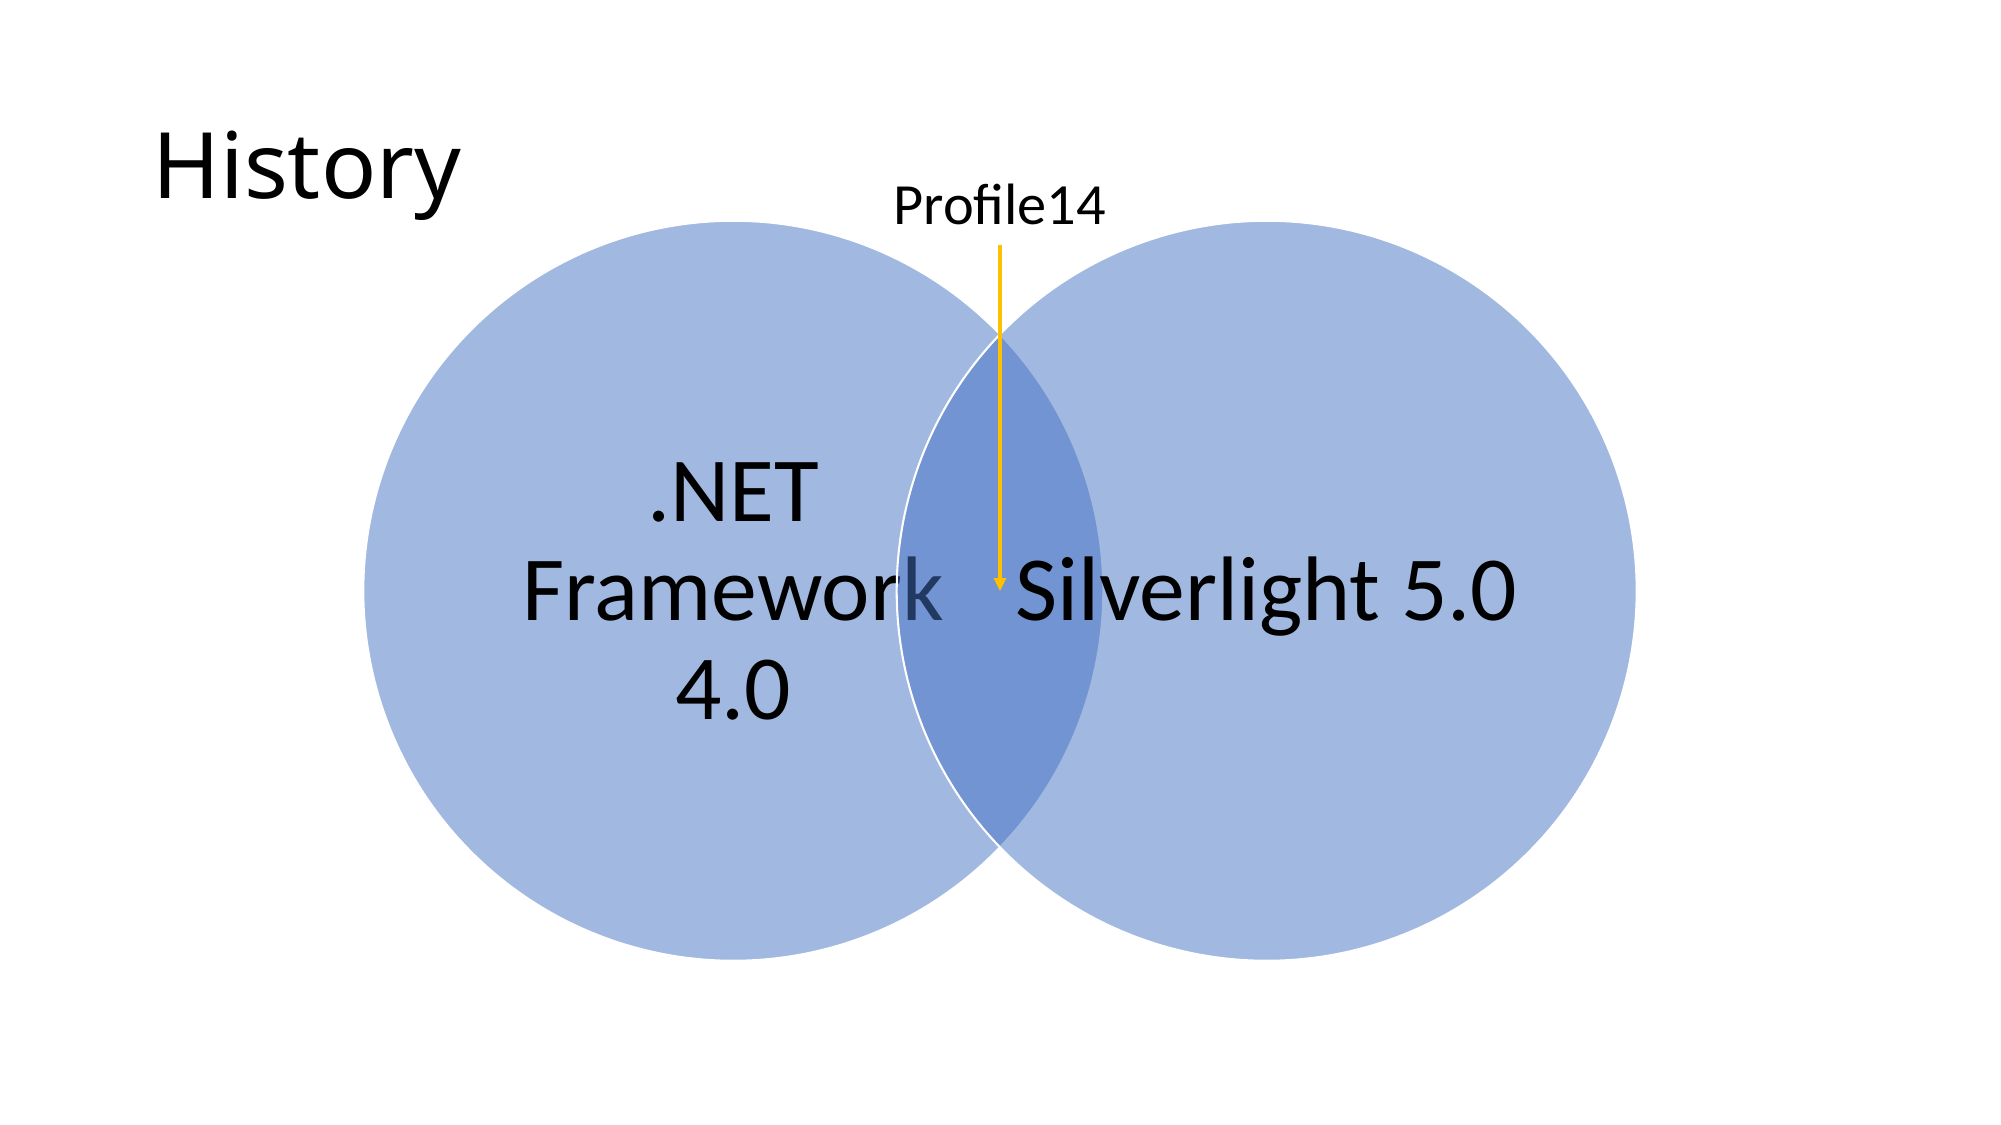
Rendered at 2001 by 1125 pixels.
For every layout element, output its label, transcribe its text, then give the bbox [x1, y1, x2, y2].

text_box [333, 146, 1667, 1036]
title History [137, 59, 1863, 278]
